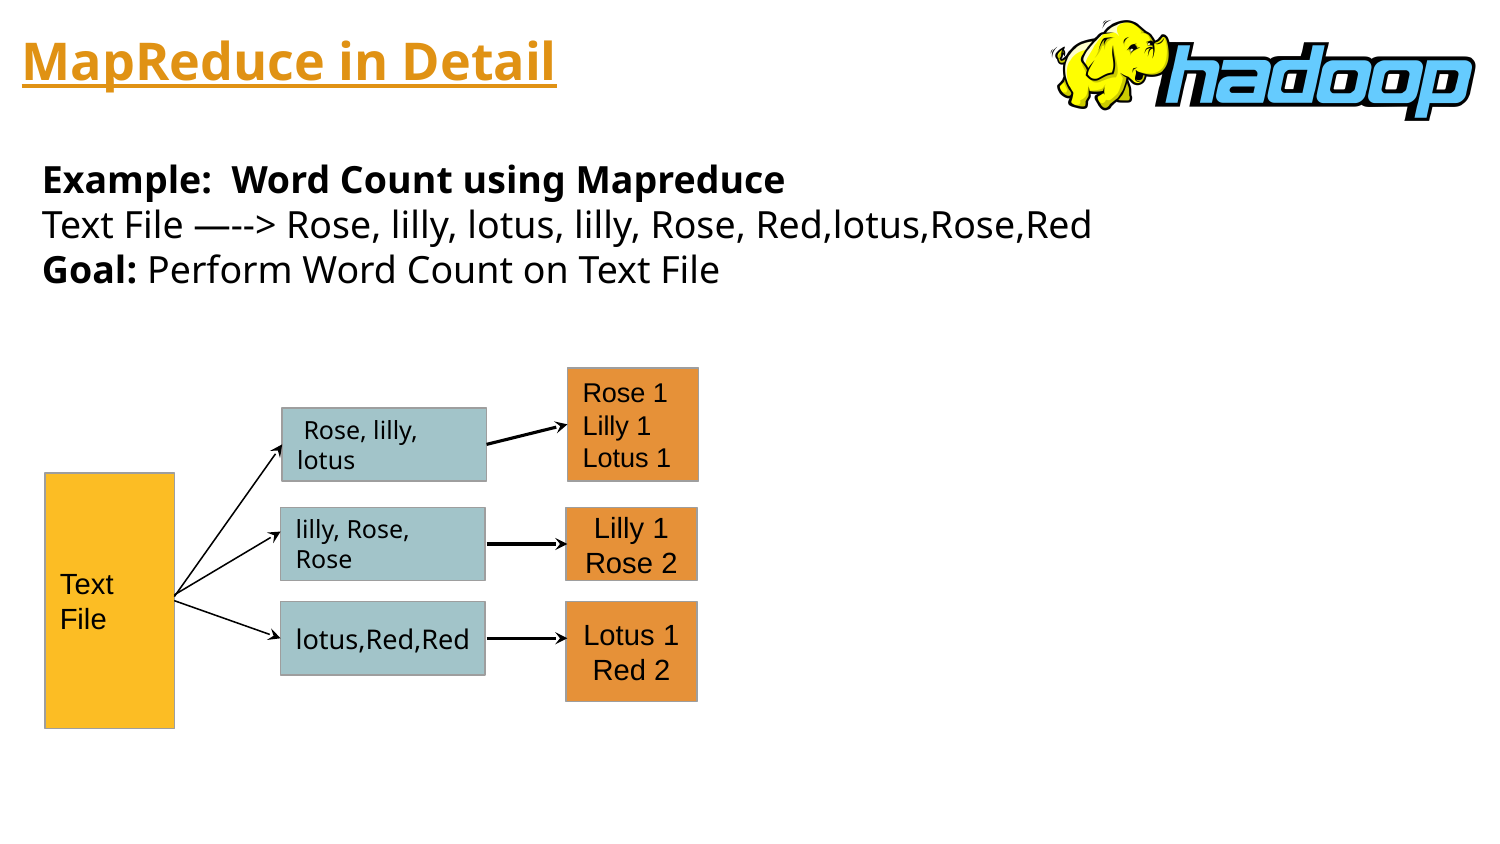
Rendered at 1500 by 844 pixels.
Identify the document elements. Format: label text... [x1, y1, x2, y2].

text_box Text File [44, 473, 175, 729]
title MapReduce in Detail [6, 13, 1043, 108]
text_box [174, 444, 283, 532]
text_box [174, 600, 281, 639]
text_box Rose 1 Lilly 1 Lotus 1 [567, 367, 699, 482]
text_box lotus,Red,Red [280, 601, 485, 675]
text_box Lilly 1 Rose 2 [565, 507, 697, 581]
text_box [486, 424, 568, 445]
text_box lilly, Rose, Rose [287, 507, 485, 581]
picture [1044, 13, 1482, 127]
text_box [174, 531, 281, 596]
text_box Lotus 1 Red 2 [565, 601, 697, 702]
text_box Example: Word Count using Mapreduce Text File —--> Rose, lilly, lotus, lilly, Rose, Red,lotus,Rose,Red Goal: Perform Word Count on Text File [26, 140, 1282, 306]
text_box Rose, lilly, lotus [282, 407, 487, 481]
